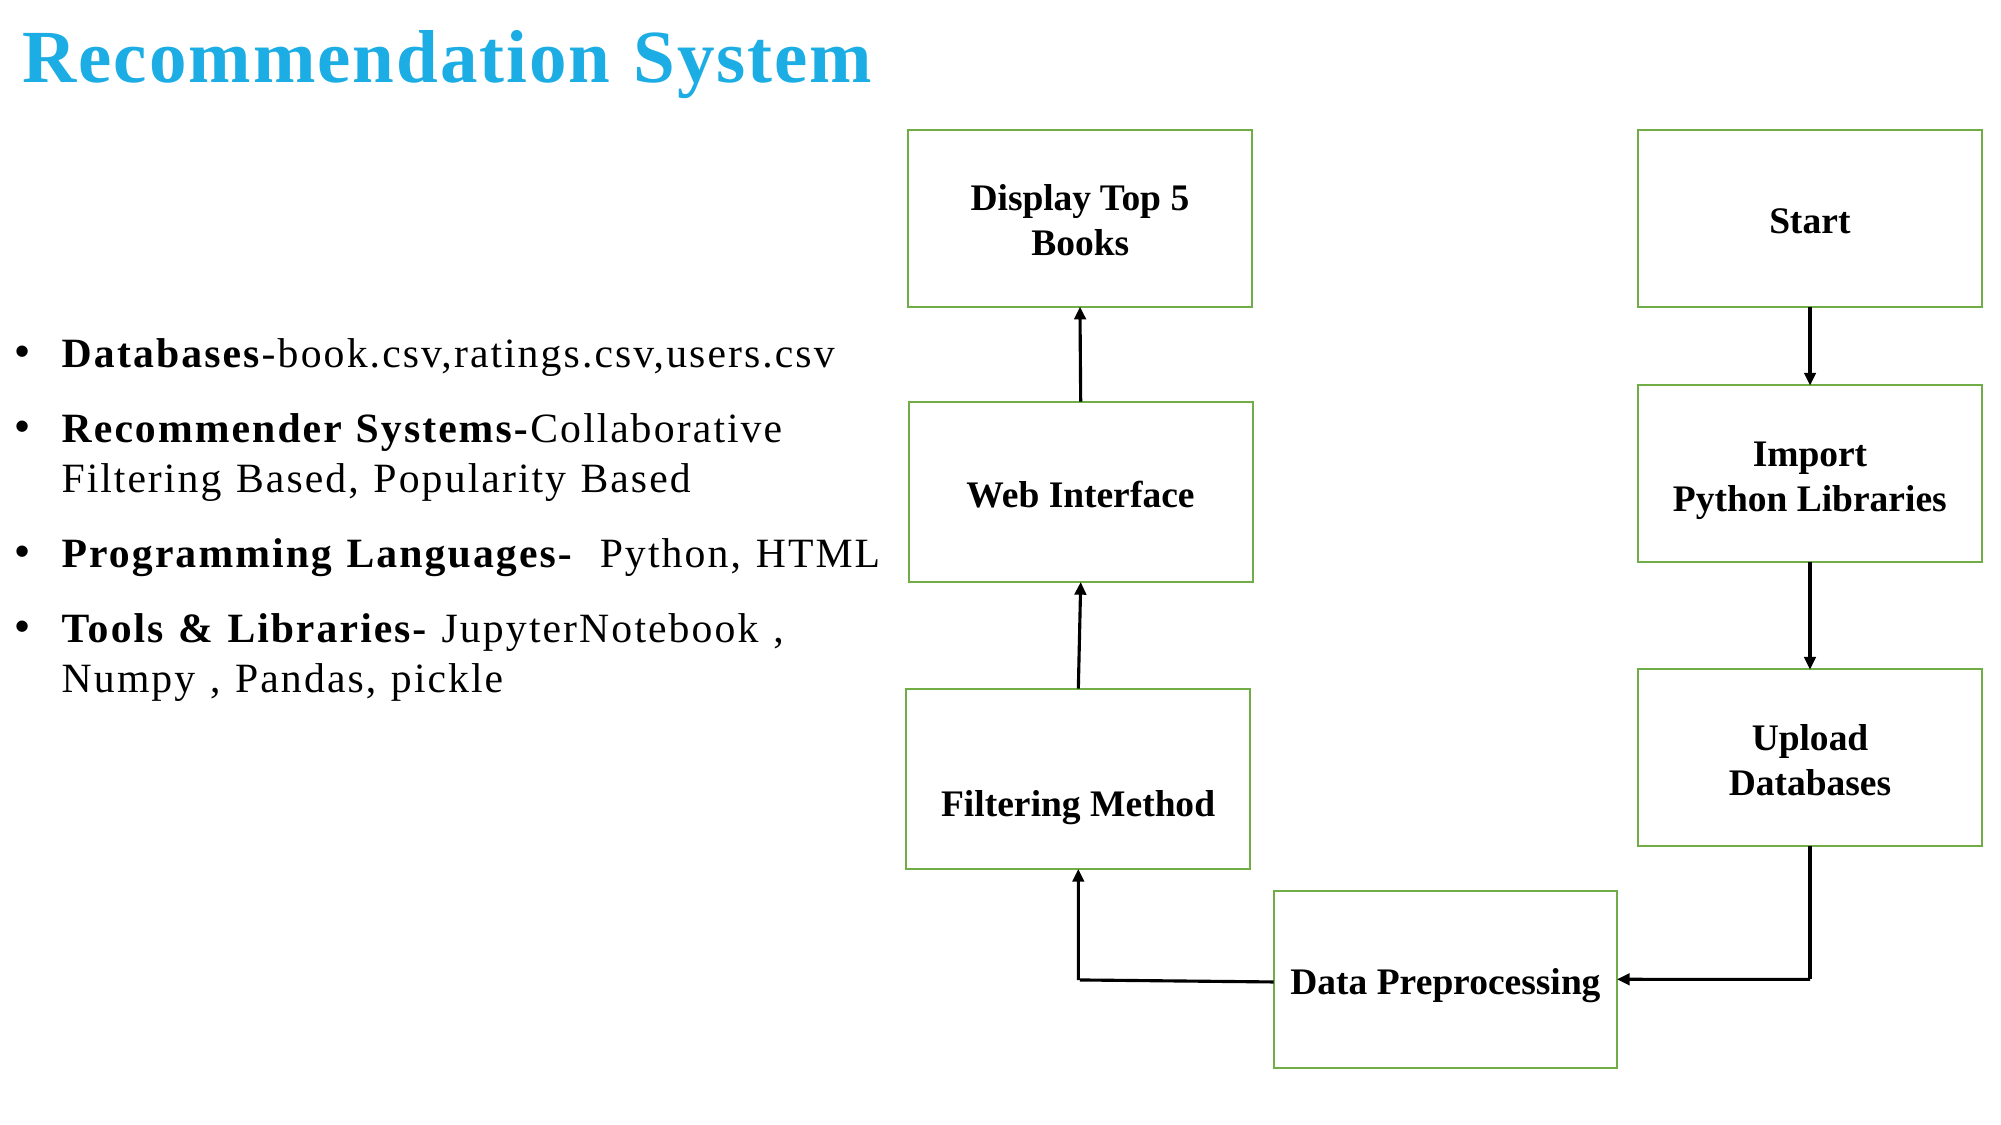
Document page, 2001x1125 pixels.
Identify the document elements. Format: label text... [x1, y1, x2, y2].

text_box Display Top 5 Books [907, 129, 1253, 308]
text_box Import Python Libraries [1637, 384, 1983, 563]
text_box Web Interface [908, 401, 1254, 583]
text_box Data Preprocessing [1273, 890, 1618, 1069]
text_box Databases-book.csv,ratings.csv,users.csv Recommender Systems-Collaborative Filtering Based, Popularity Based Programming Languages- Python, HTML Tools & Libraries- JupyterNotebook , Numpy , Pandas, pickle [0, 318, 907, 709]
text_box Start [1637, 129, 1983, 308]
text_box Upload Databases [1637, 668, 1983, 847]
text_box Filtering Method [905, 688, 1251, 870]
text_box Recommendation System [7, 0, 1008, 105]
